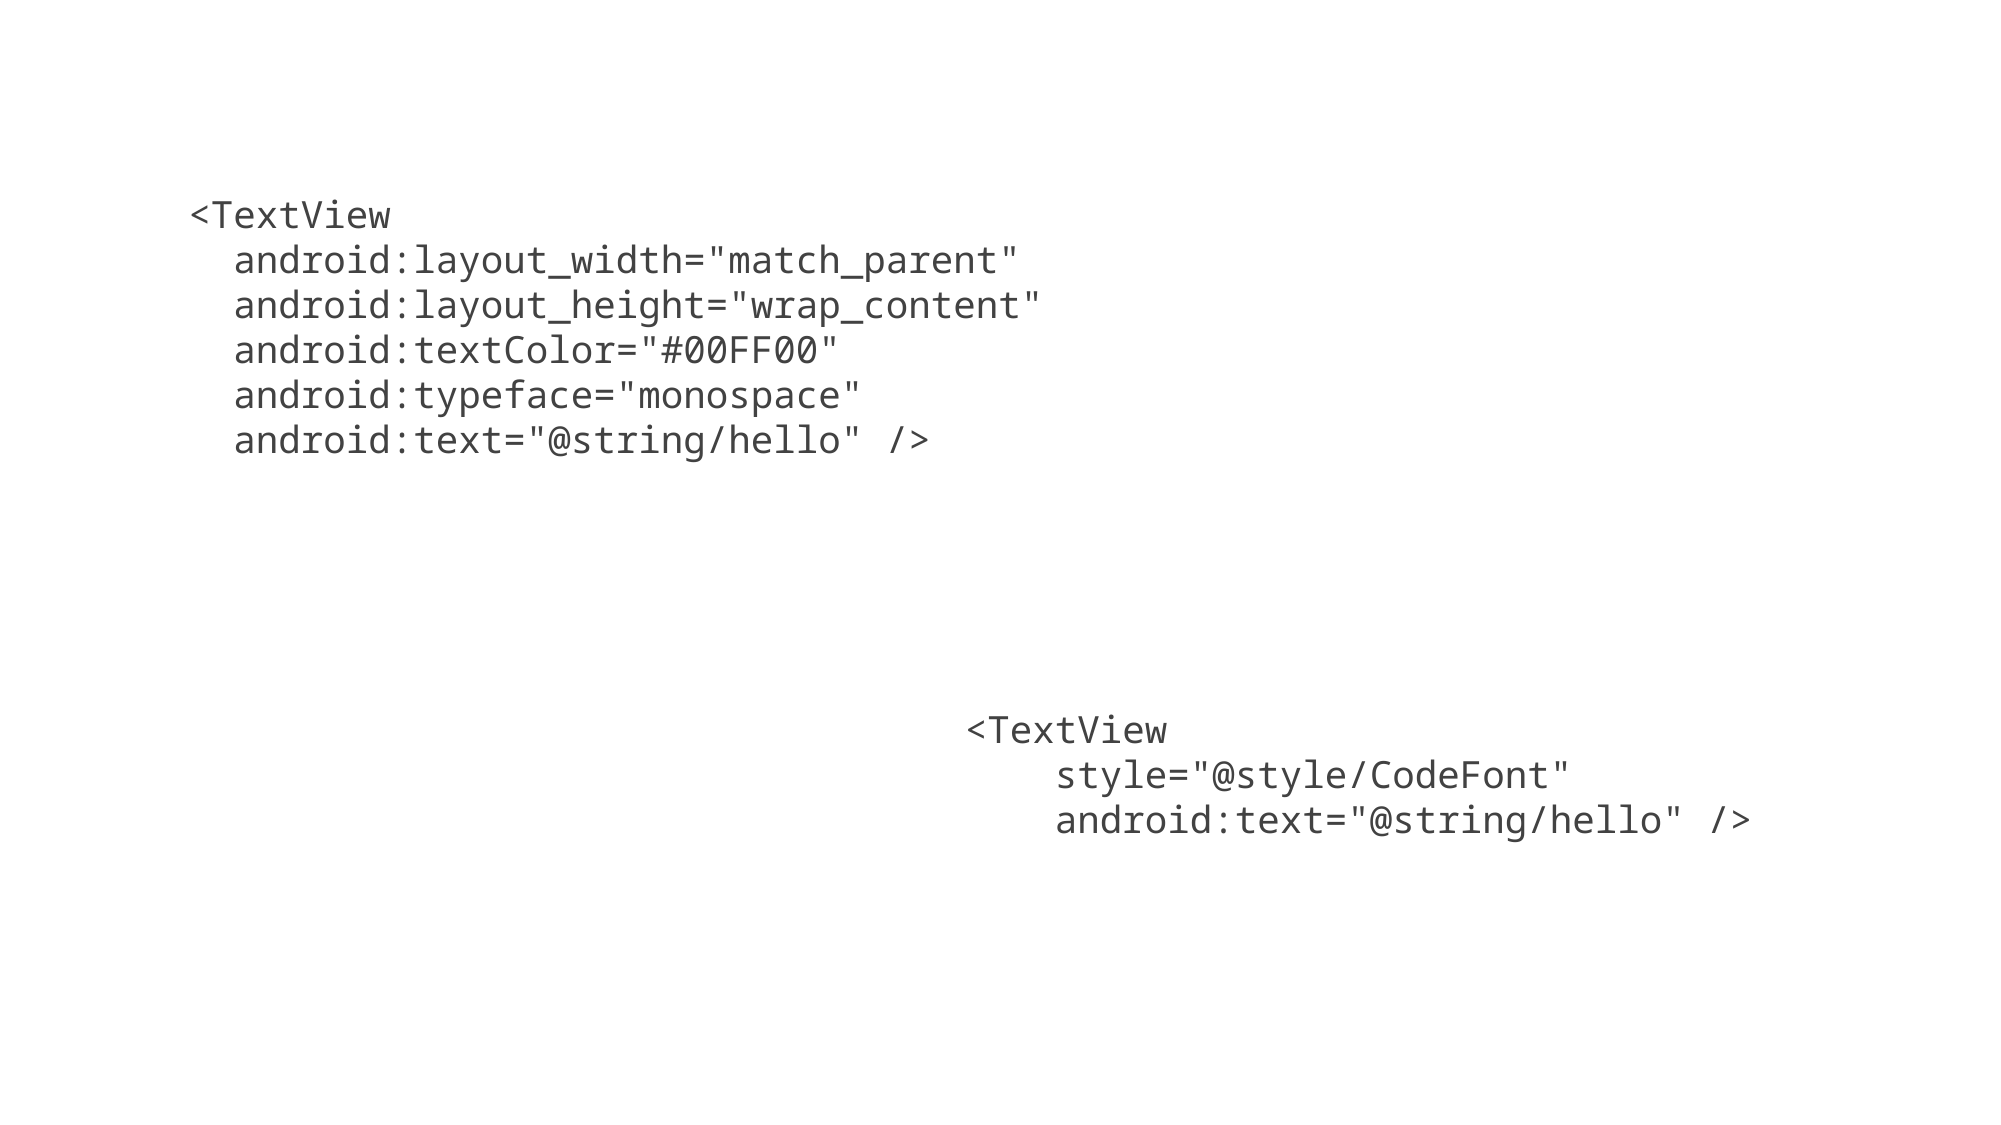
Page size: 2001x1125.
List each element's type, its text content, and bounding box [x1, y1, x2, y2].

text_box <TextView style="@style/CodeFont" android:text="@string/hello" /> [950, 698, 1950, 939]
text_box <TextView android:layout_width="match_parent" android:layout_height="wrap_content" android:textColor="#00FF00" android:typeface="monospace" android:text="@string/hello" /> [173, 183, 1174, 559]
